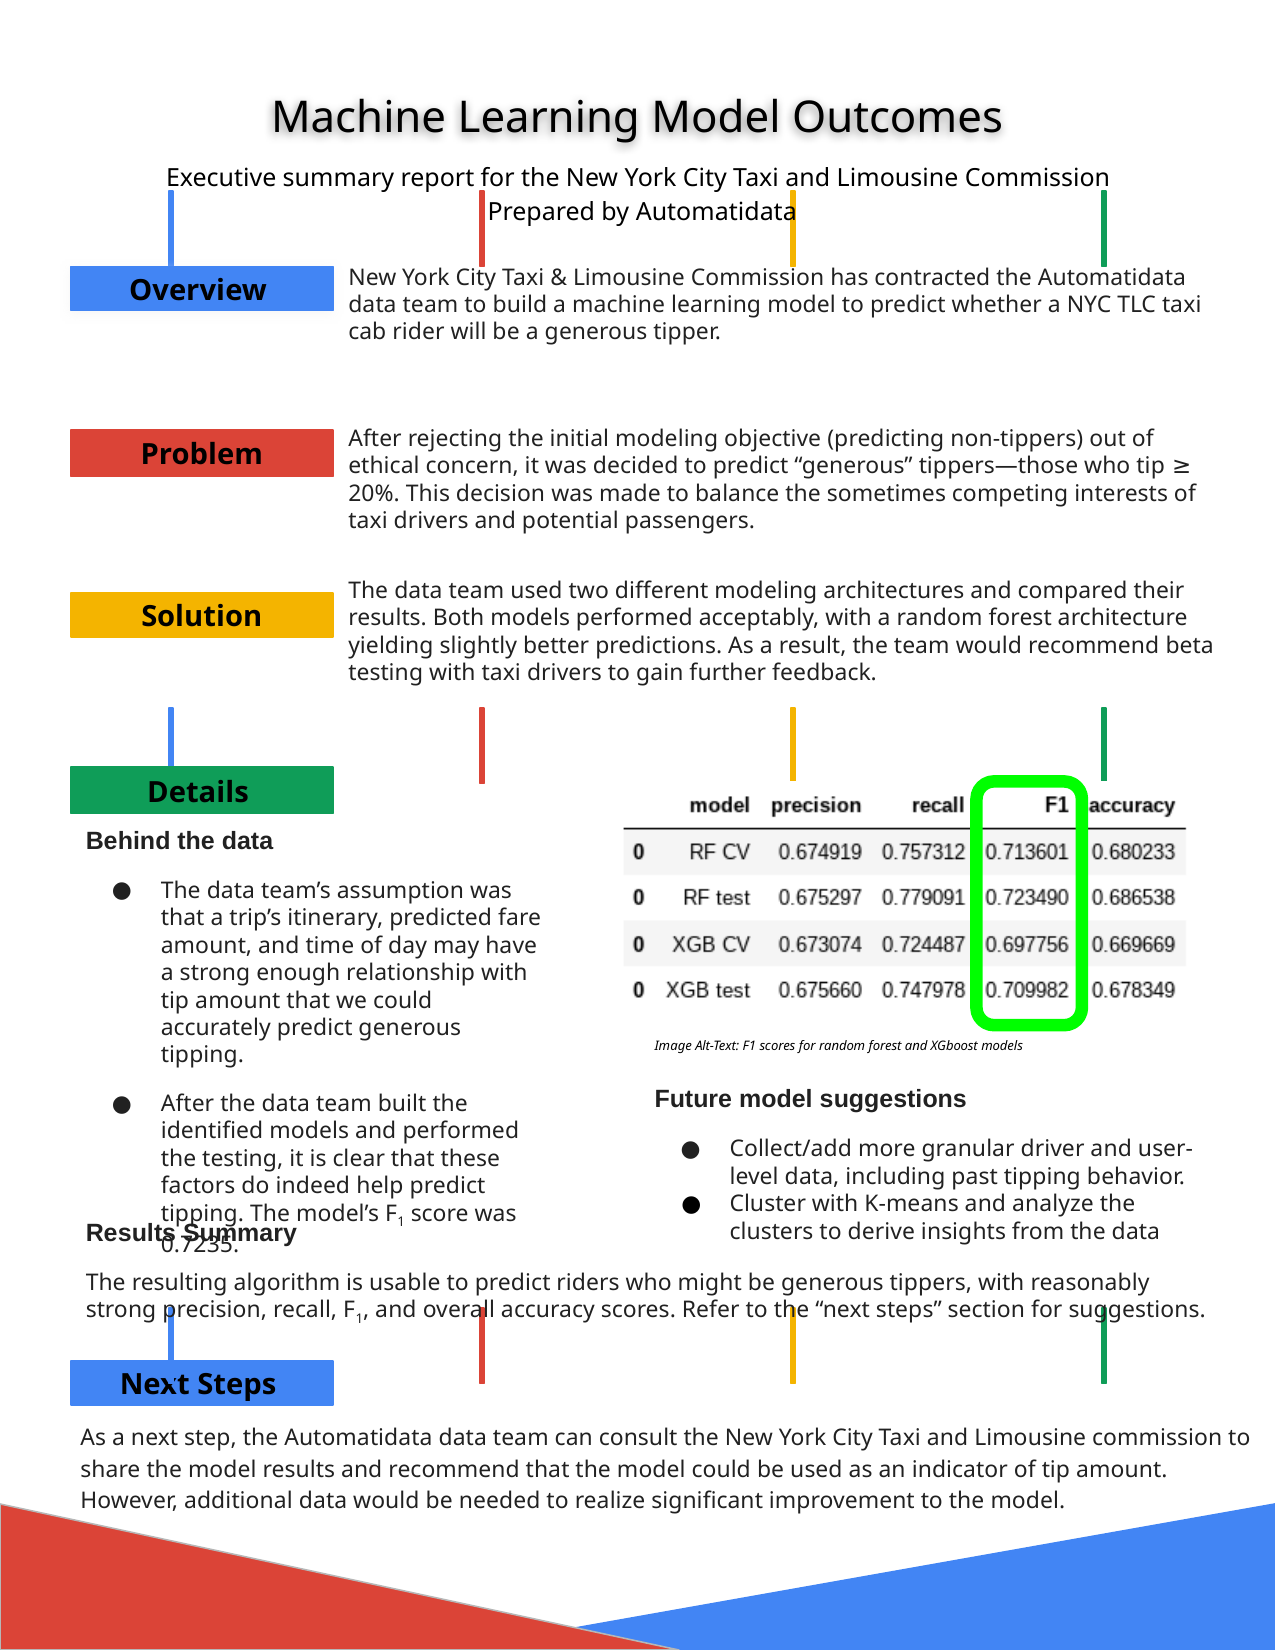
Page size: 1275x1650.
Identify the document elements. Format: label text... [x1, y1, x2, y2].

text_box As a next step, the Automatidata data team can consult the New York City Taxi and Limousine commission to share the model results and recommend that the model could be used as an indicator of tip amount. However, additional data would be needed to realize significant improvement to the model. [65, 1403, 1272, 1556]
text_box Future model suggestions Collect/add more granular driver and user-level data, including past tipping behavior. Cluster with K-means and analyze the clusters to derive insights from the data [639, 1068, 1226, 1259]
text_box Image Alt-Text: F1 scores for random forest and XGboost models [639, 1022, 1226, 1068]
text_box Results Summary The resulting algorithm is usable to predict riders who might be generous tippers, with reasonably strong precision, recall, F1, and overall accuracy scores. Refer to the “next steps” section for suggestions. [70, 1201, 1226, 1342]
text_box New York City Taxi & Limousine Commission has contracted the Automatidata data team to build a machine learning model to predict whether a NYC TLC taxi cab rider will be a generous tipper. [333, 247, 1242, 326]
picture [613, 781, 1205, 1026]
title Machine Learning Model Outcomes [70, 73, 1205, 142]
text_box After rejecting the initial modeling objective (predicting non-tippers) out of ethical concern, it was decided to predict “generous” tippers—those who tip ≥ 20%. This decision was made to balance the sometimes competing interests of taxi drivers and potential passengers. [333, 408, 1242, 560]
subtitle Executive summary report for the New York City Taxi and Limousine Commission Prepared by Automatidata [36, 142, 1242, 1130]
text_box The data team used two different modeling architectures and compared their results. Both models performed acceptably, with a random forest architecture yielding slightly better predictions. As a result, the team would recommend beta testing with taxi drivers to gain further feedback. [333, 560, 1242, 713]
text_box Behind the data The data team’s assumption was that a trip’s itinerary, predicted fare amount, and time of day may have a strong enough relationship with tip amount that we could accurately predict generous tipping. After the data team built the identified models and performed the testing, it is clear that these factors do indeed help predict tipping. The model’s F1 score was 0.7235. [70, 809, 563, 1201]
